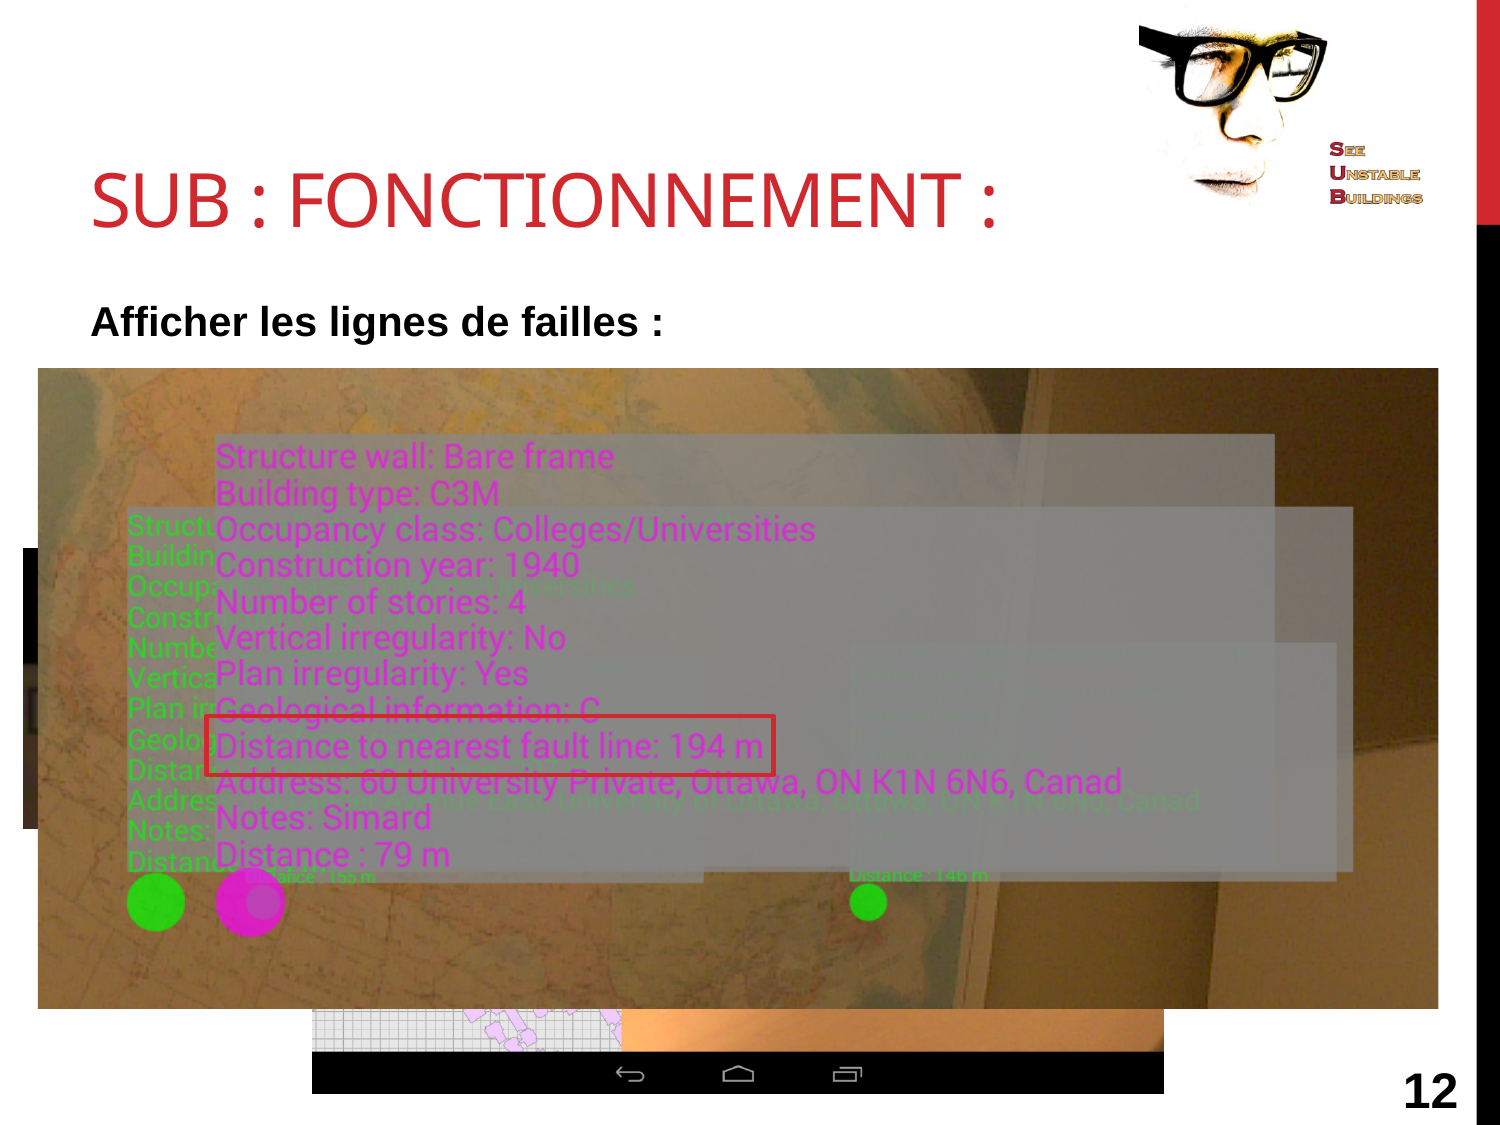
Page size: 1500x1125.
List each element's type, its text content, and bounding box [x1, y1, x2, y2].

list Afficher les lignes de failles : Même méthodes que pour le sous-sol (sauf que ce sont des lignes polygonales) Affichage de la distance à l’utilisateur et aux POIs [75, 287, 1325, 363]
picture [22, 368, 1439, 1095]
picture [1139, 0, 1472, 221]
slide_number 12 [1387, 1058, 1483, 1119]
title SUB : FONCTIONNEMENT : [75, 25, 1025, 250]
